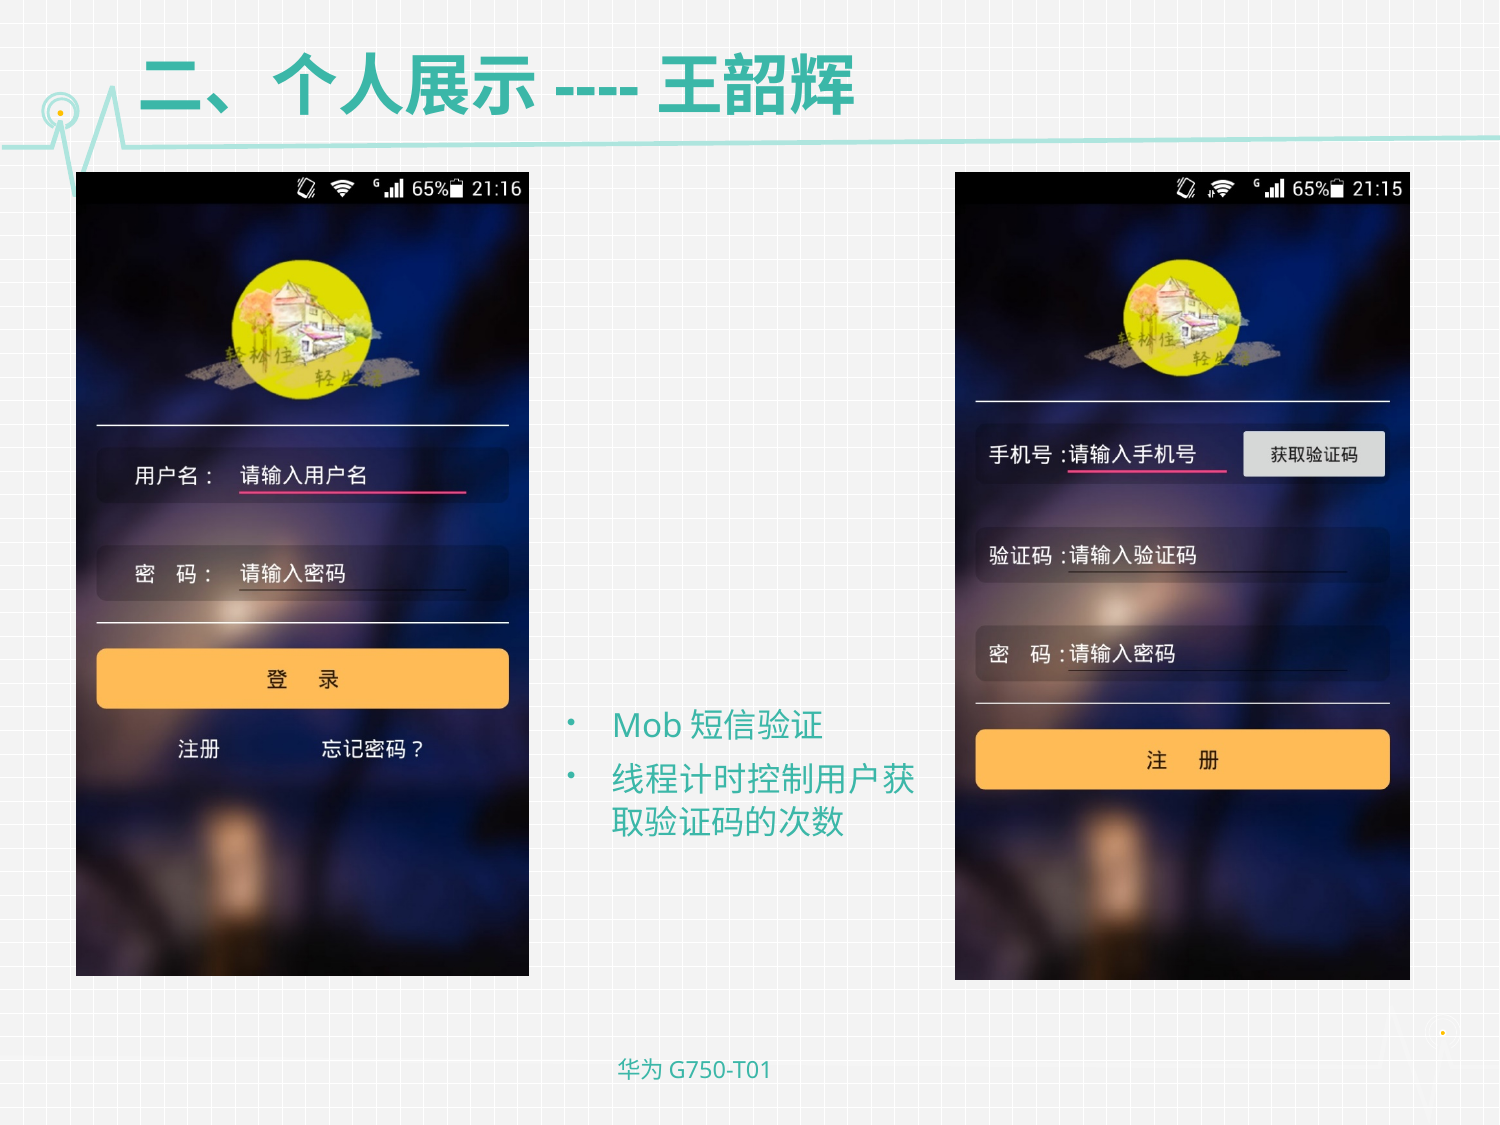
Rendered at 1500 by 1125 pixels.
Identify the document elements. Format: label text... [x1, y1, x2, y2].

picture [76, 172, 529, 976]
text_box 华为G750-T01 [602, 1044, 799, 1111]
title 二、个人展示----王韶辉 [122, 29, 956, 132]
list Mob短信验证 线程计时控制用户获取验证码的次数 [552, 693, 931, 894]
picture [955, 172, 1410, 980]
